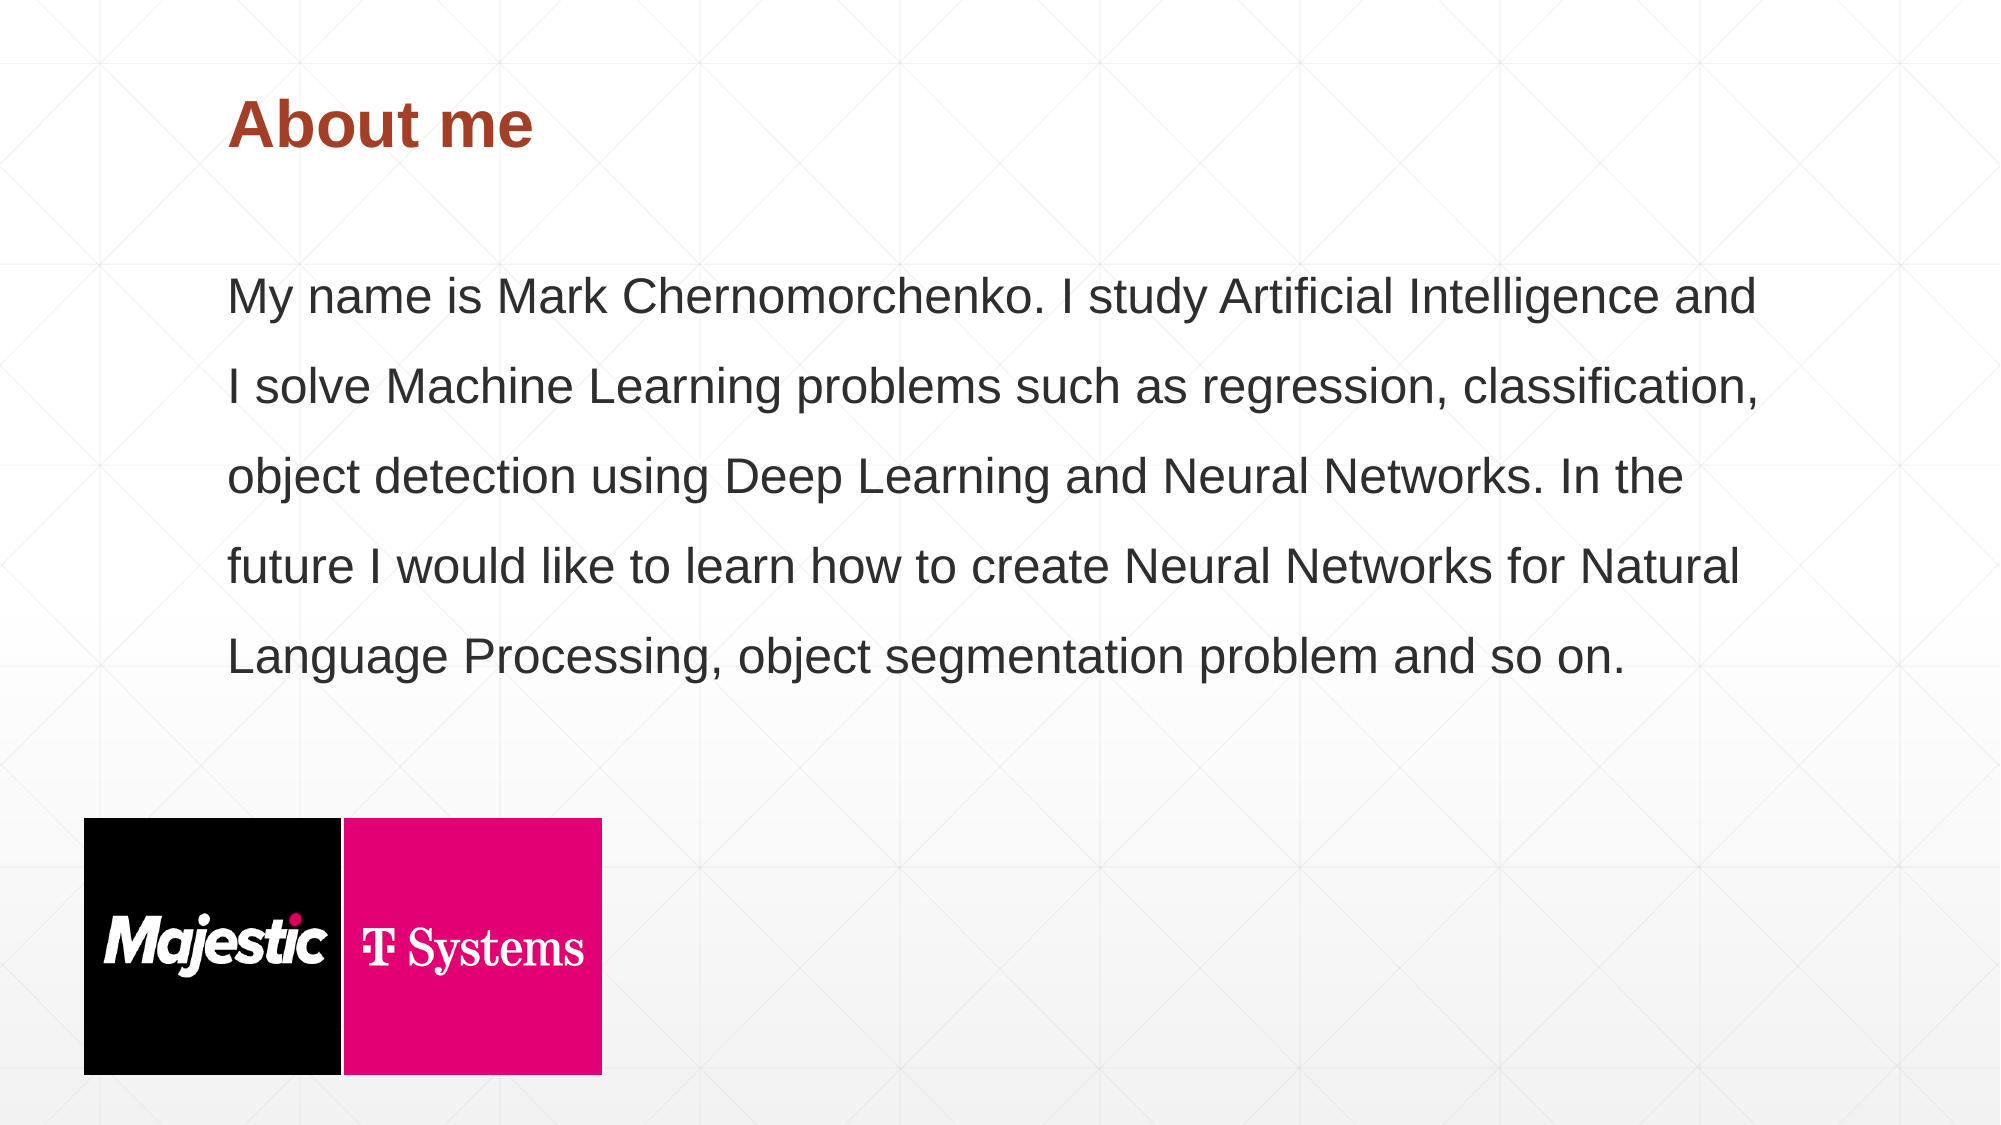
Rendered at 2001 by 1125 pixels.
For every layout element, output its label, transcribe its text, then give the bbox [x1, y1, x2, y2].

picture [84, 818, 341, 1075]
text_box About me [212, 82, 1788, 226]
text_box My name is Mark Chernomorchenko. I study Artificial Intelligence and I solve Machine Learning problems such as regression, classification, object detection using Deep Learning and Neural Networks. In the future I would like to learn how to create Neural Networks for Natural Language Processing, object segmentation problem and so on. [212, 226, 1788, 728]
picture [344, 818, 602, 1075]
